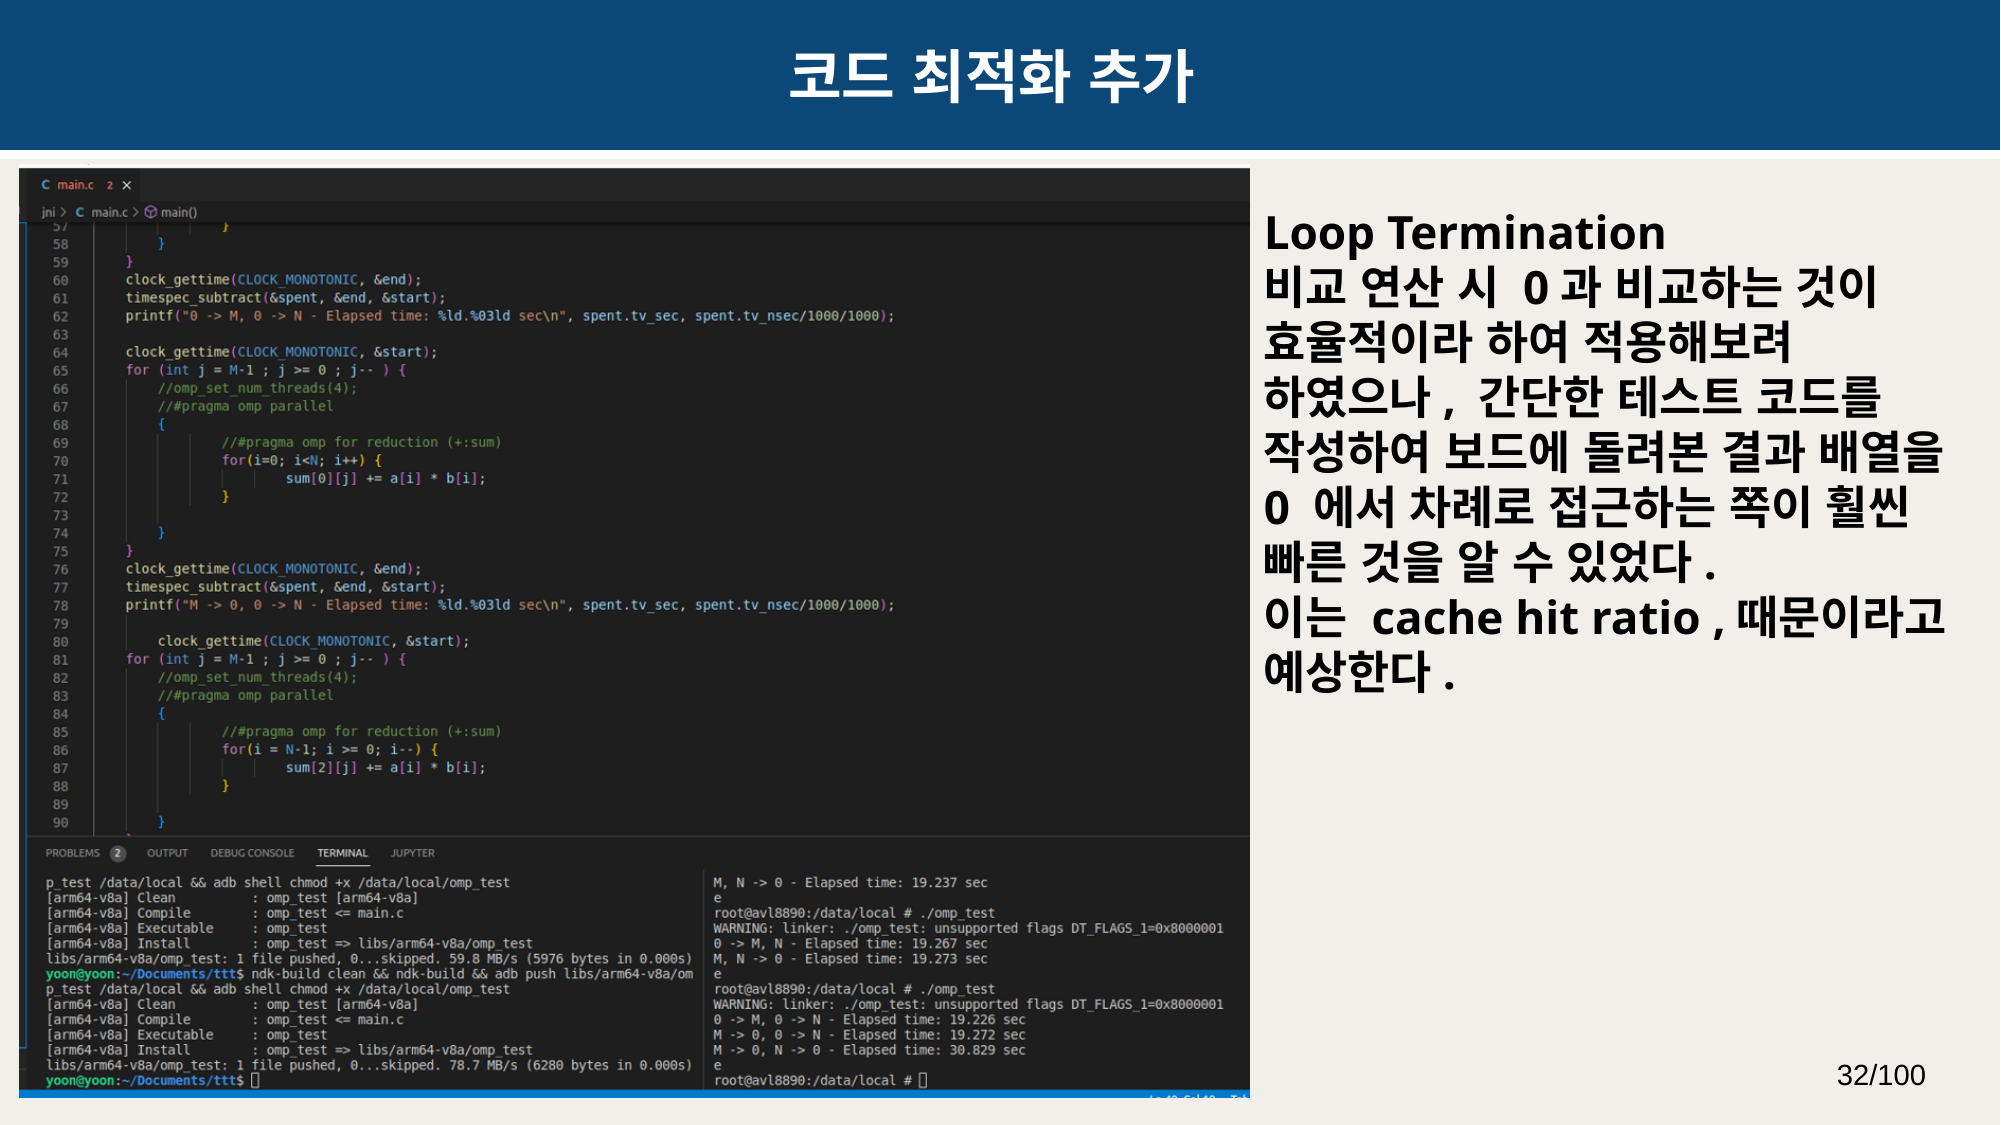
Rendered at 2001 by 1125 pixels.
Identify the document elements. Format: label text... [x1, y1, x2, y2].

text_box 코드 최적화 추가 [0, 0, 2000, 150]
picture [19, 164, 1250, 1098]
text_box Loop Termination 비교 연산 시 0과 비교하는 것이 효율적이라 하여 적용해보려 하였으나, 간단한 테스트 코드를 작성하여 보드에 돌려본 결과 배열을 0 에서 차례로 접근하는 쪽이 훨씬 빠른 것을 알 수 있었다. 이는 cache hit ratio ,때문이라고 예상한다. [1254, 196, 1981, 707]
